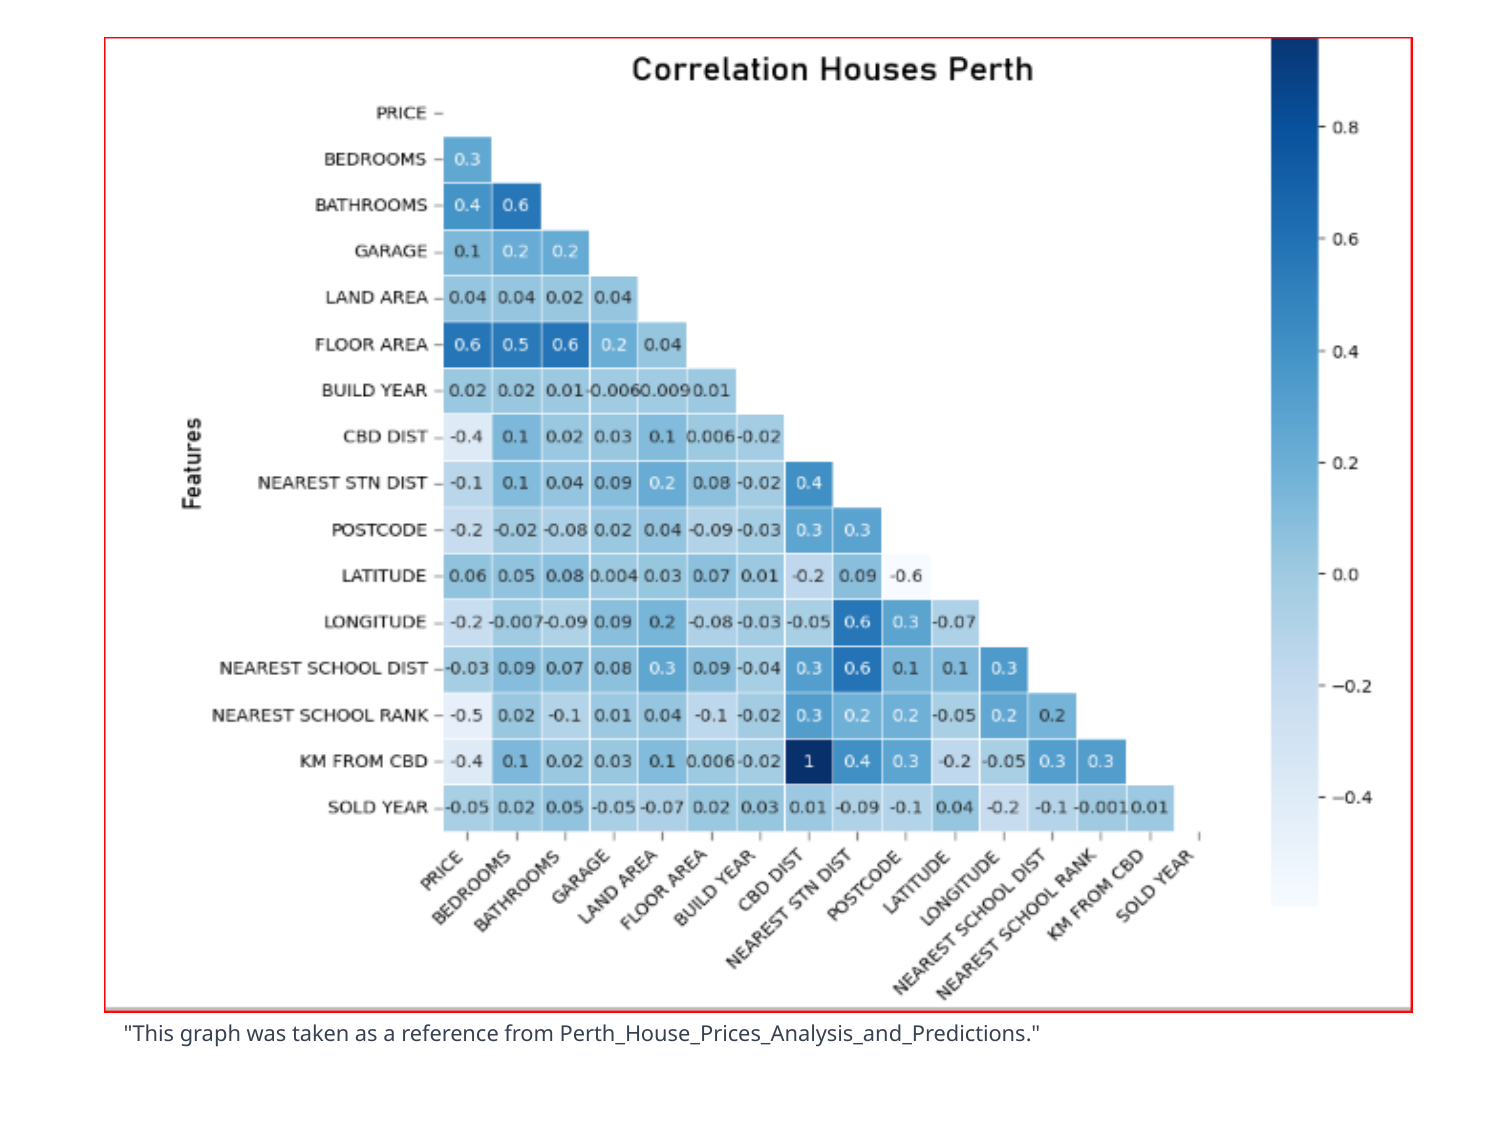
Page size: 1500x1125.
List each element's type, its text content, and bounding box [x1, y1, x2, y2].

text_box "This graph was taken as a reference from Perth_House_Prices_Analysis_and_Predictions." [108, 1012, 1500, 1054]
picture [104, 37, 1413, 1013]
